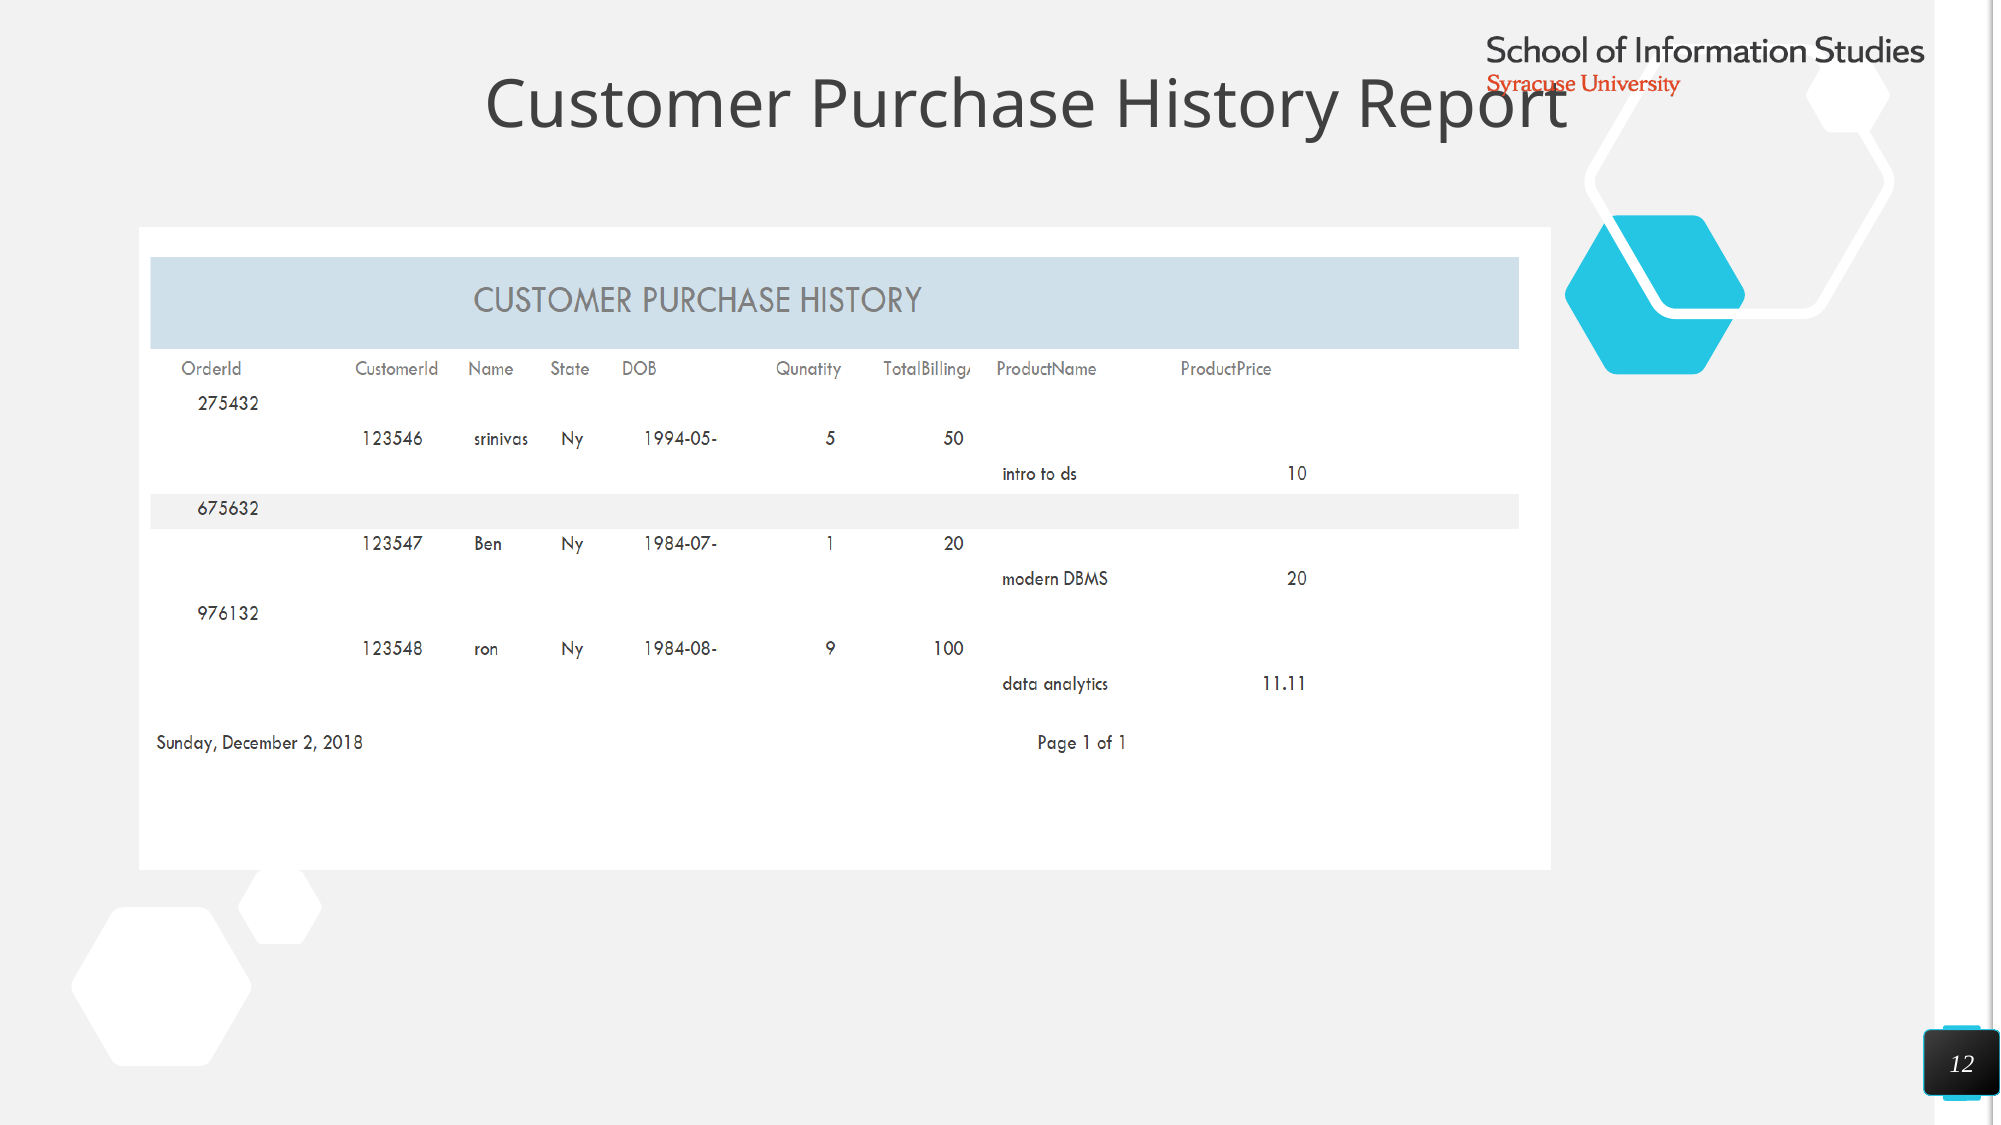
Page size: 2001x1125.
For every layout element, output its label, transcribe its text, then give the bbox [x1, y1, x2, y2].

slide_number 12 [1923, 1029, 2000, 1096]
picture [138, 227, 1551, 870]
title Customer Purchase History Report [70, 70, 1932, 142]
picture [1465, 23, 1933, 107]
